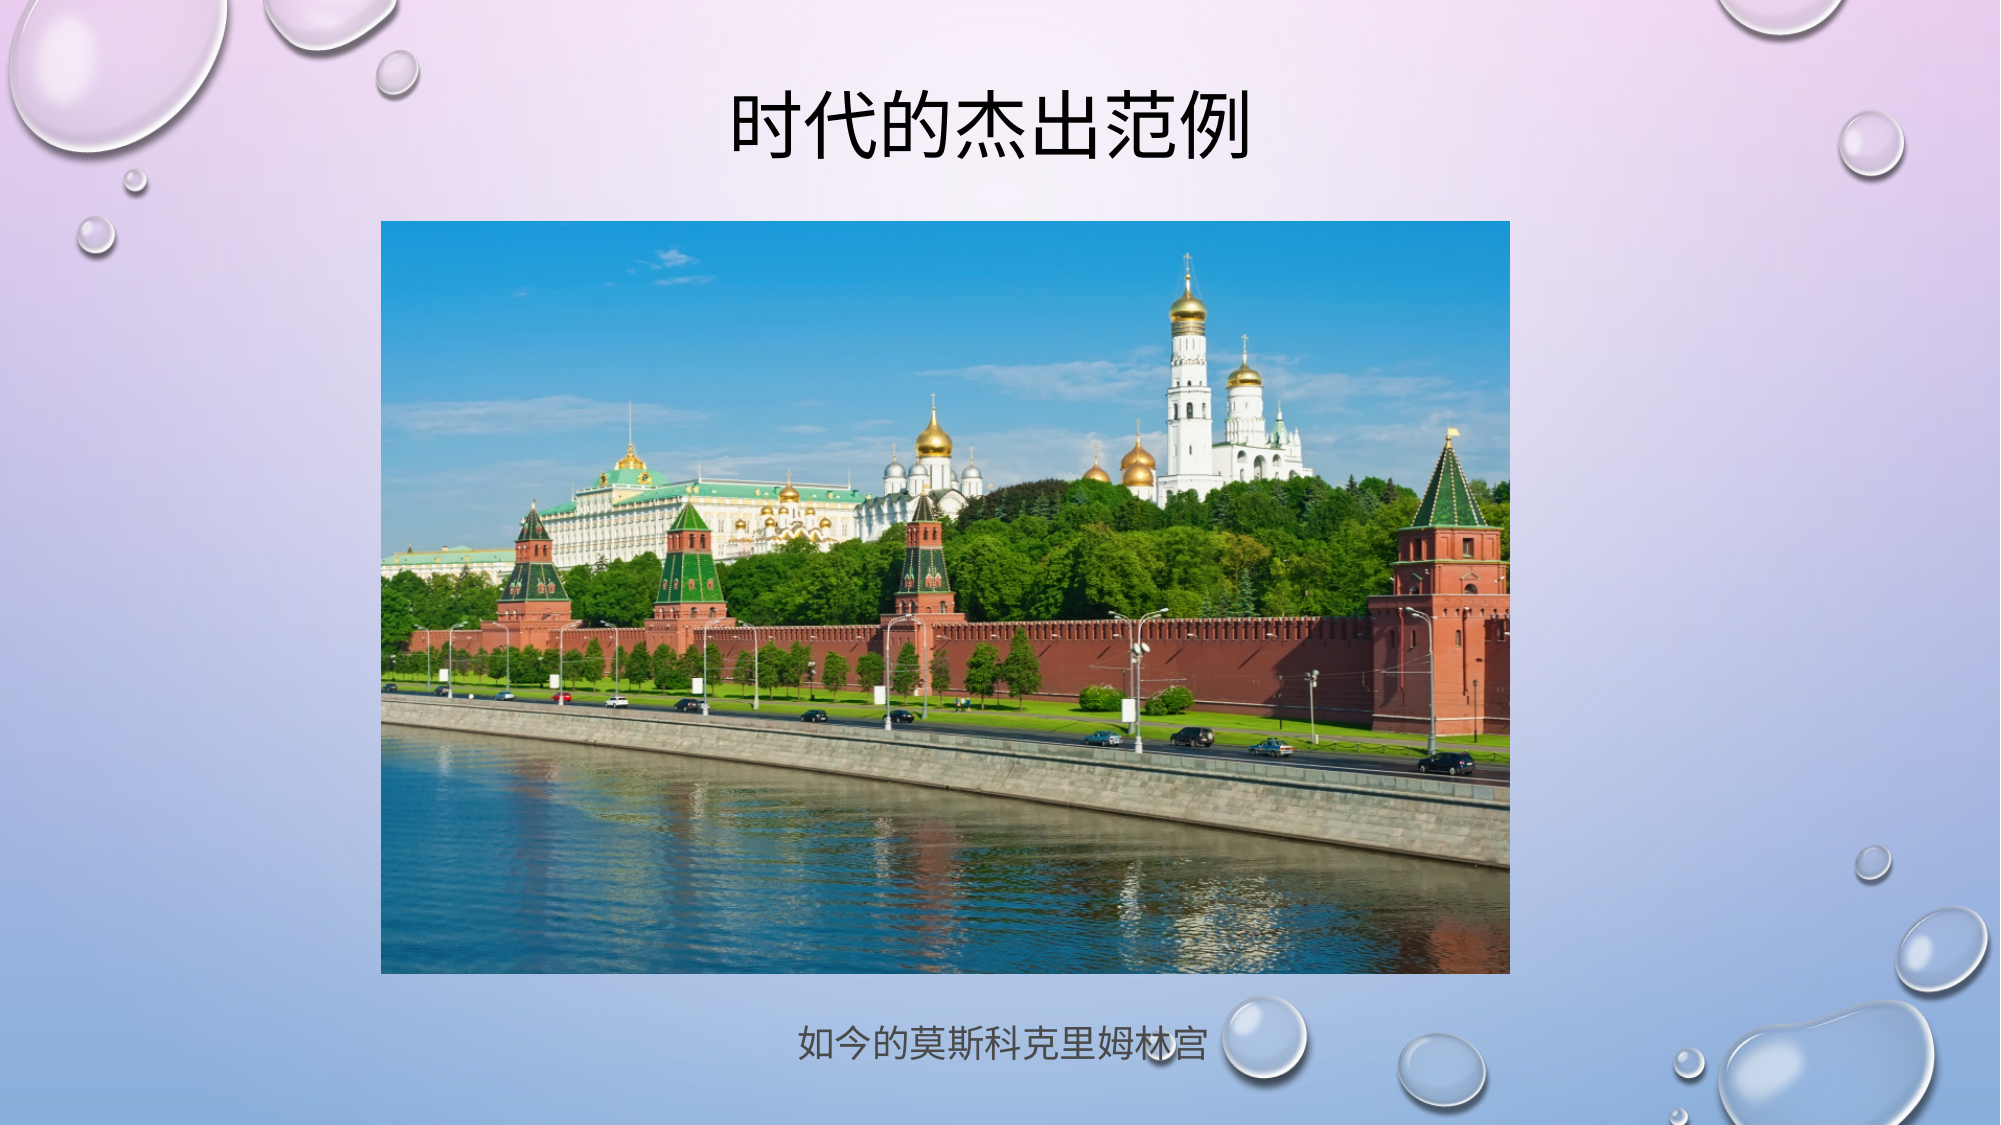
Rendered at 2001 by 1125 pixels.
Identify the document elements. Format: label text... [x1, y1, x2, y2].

title 时代的杰出范例 [140, 0, 1841, 260]
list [380, 221, 1510, 975]
picture [0, 0, 2000, 1125]
text_box 如今的莫斯科克里姆林宫 [782, 1012, 1362, 1073]
